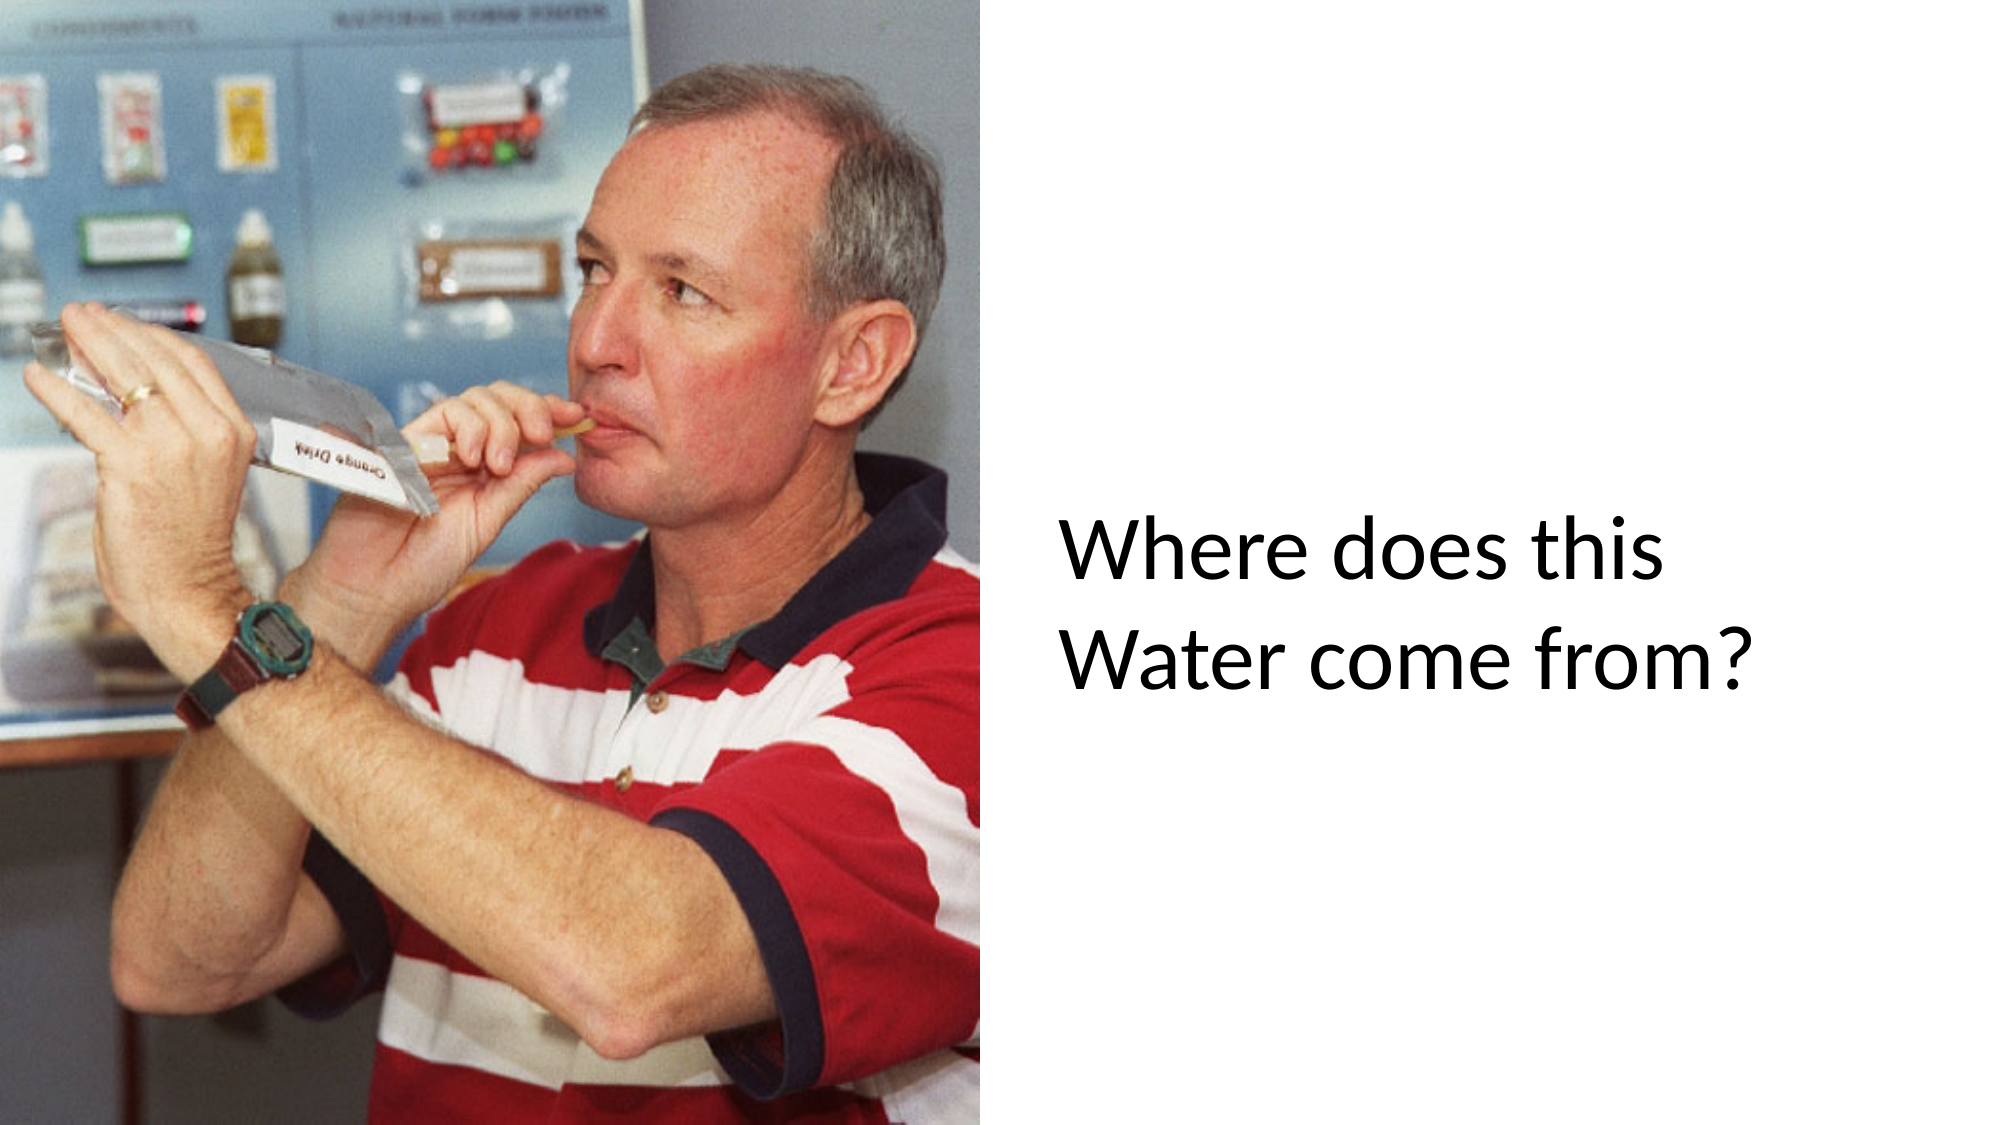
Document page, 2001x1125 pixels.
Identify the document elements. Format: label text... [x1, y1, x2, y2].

picture [0, 0, 980, 1125]
text_box Where does this Water come from? [1043, 480, 1817, 716]
